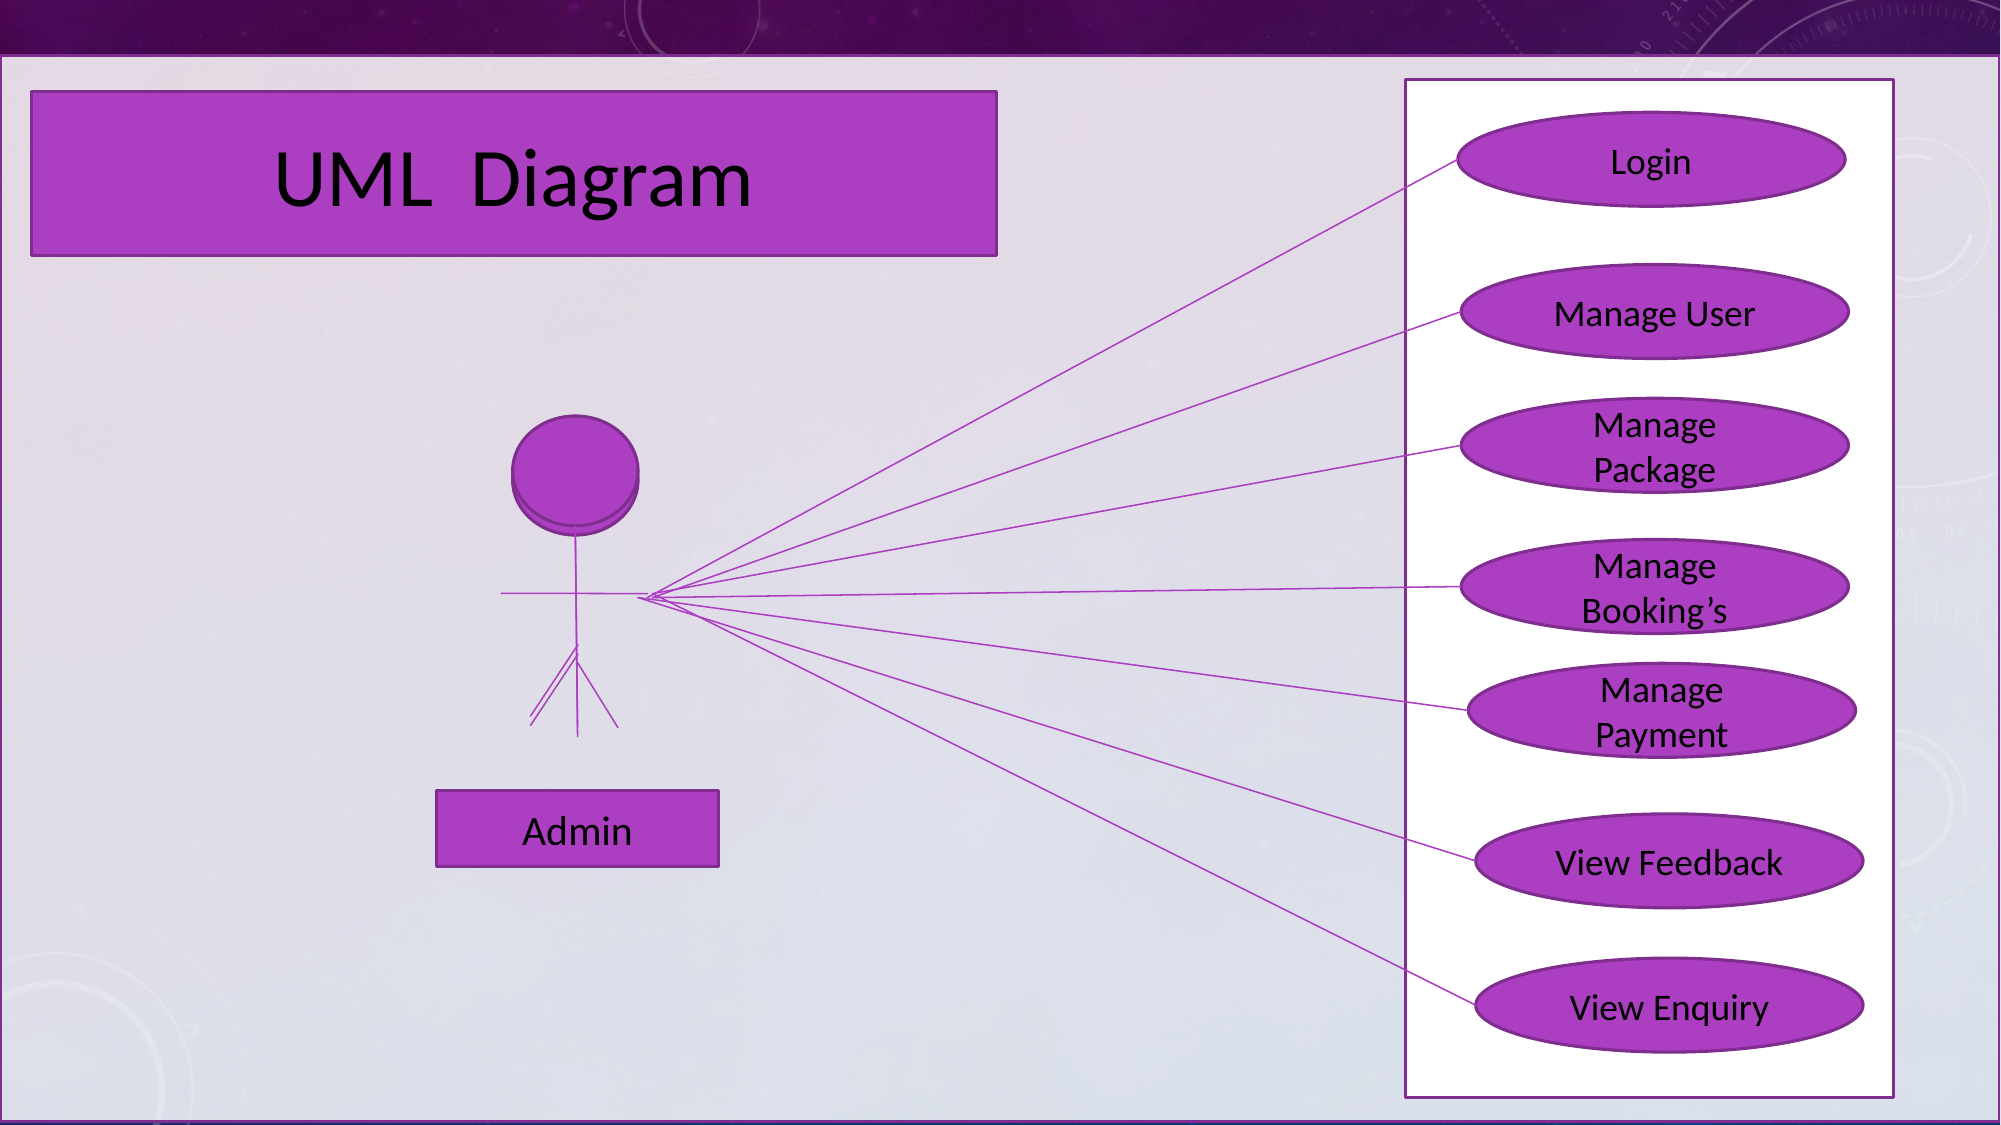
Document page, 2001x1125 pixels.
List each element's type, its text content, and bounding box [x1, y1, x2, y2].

text_box Manage Payment [1483, 661, 1858, 759]
text_box View Feedback [1482, 812, 1865, 910]
text_box [511, 481, 574, 537]
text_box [588, 674, 630, 716]
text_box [637, 597, 648, 625]
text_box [518, 656, 591, 705]
text_box [1404, 78, 1895, 1099]
text_box View Enquiry [1478, 956, 1865, 1054]
picture [0, 0, 2001, 1125]
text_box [652, 311, 1462, 445]
text_box Admin [435, 789, 632, 868]
text_box Manage Package [1467, 396, 1851, 494]
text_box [652, 586, 1462, 593]
text_box [511, 414, 640, 528]
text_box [652, 593, 1476, 1006]
text_box UML Diagram [30, 90, 998, 257]
text_box Manage Booking’s [1468, 537, 1851, 636]
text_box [652, 445, 1462, 586]
text_box Login [1456, 110, 1847, 208]
text_box [0, 54, 2000, 1123]
text_box [577, 479, 640, 537]
text_box Manage User [1462, 262, 1851, 361]
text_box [637, 639, 646, 862]
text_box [647, 159, 1458, 316]
